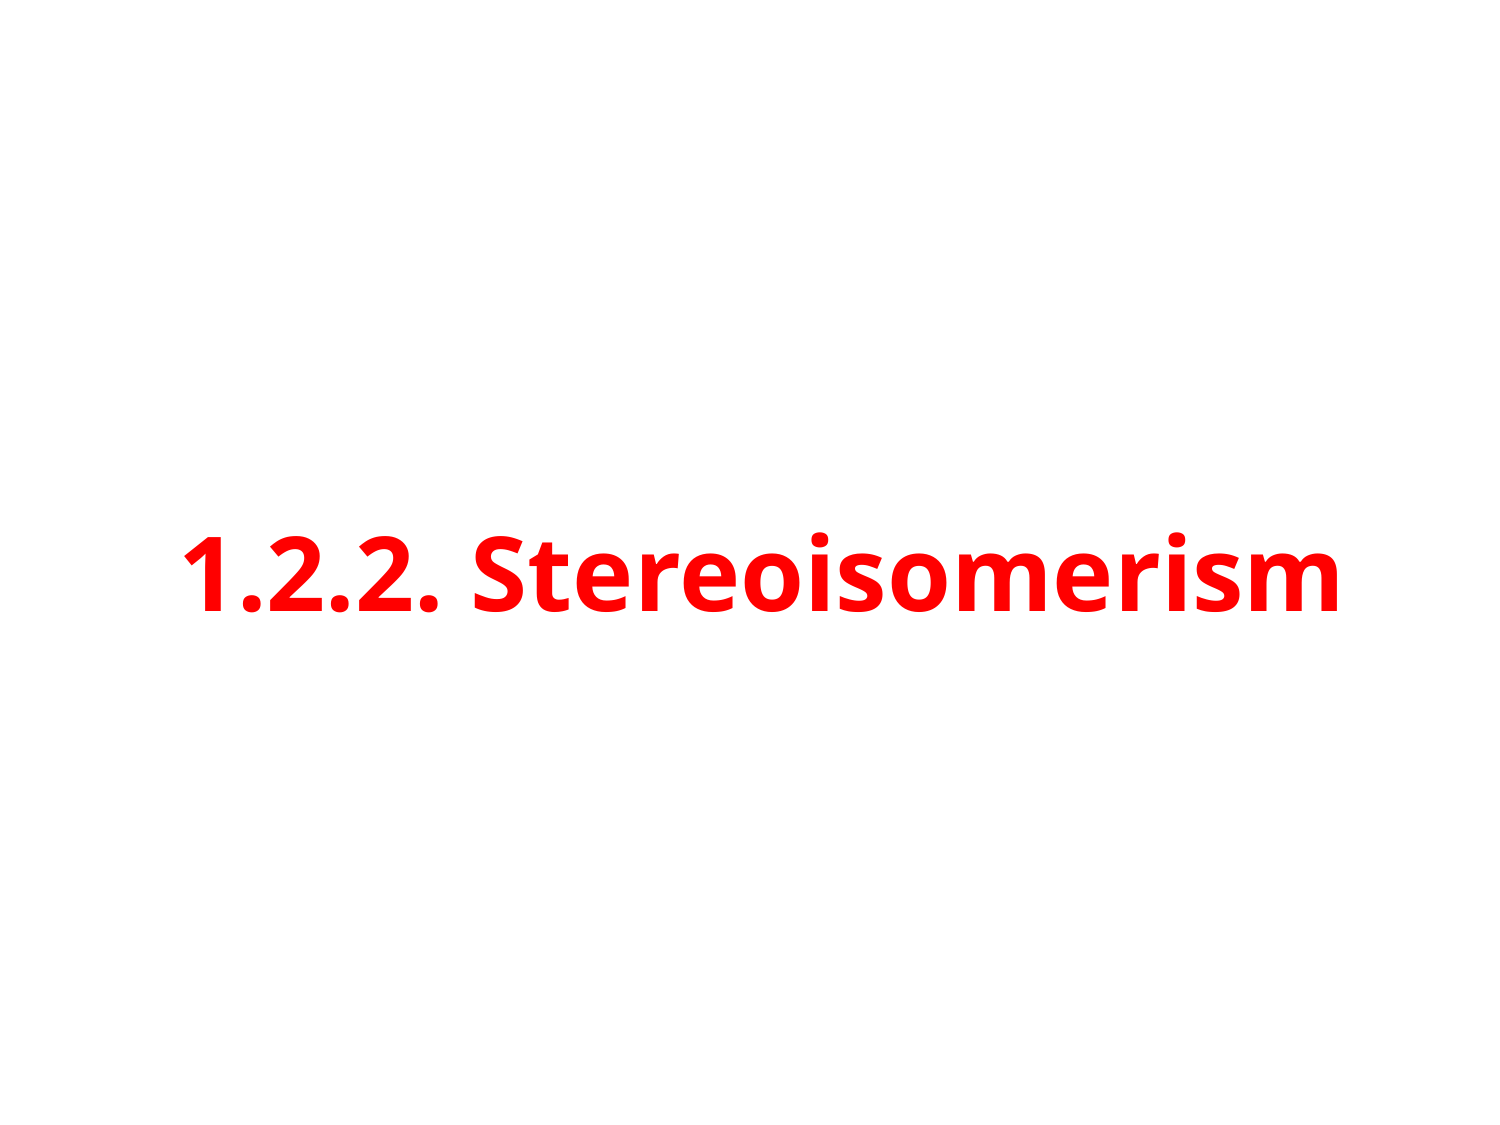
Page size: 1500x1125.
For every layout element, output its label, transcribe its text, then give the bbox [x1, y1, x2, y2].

title 1.2.2. Stereoisomerism [125, 450, 1400, 692]
